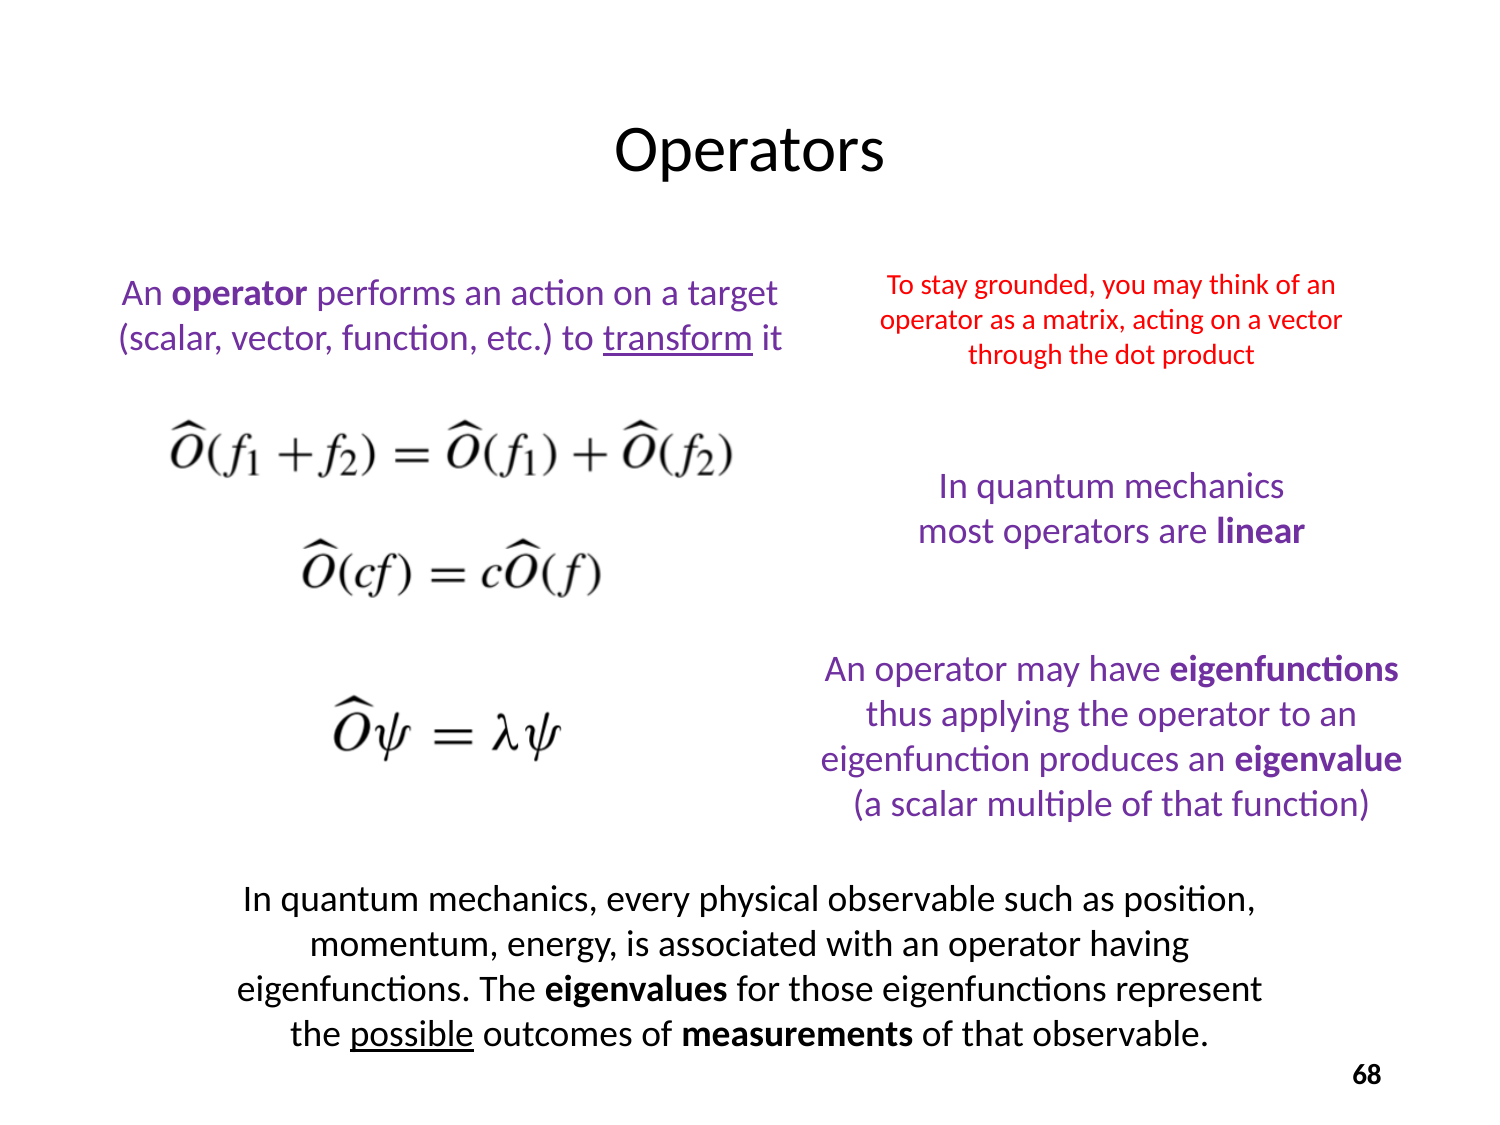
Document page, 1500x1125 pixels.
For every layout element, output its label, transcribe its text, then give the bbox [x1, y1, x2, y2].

slide_number 68 [1059, 1042, 1397, 1103]
text_box In quantum mechanics most operators are linear [893, 453, 1331, 559]
text_box In quantum mechanics, every physical observable such as position, momentum, energy, is associated with an operator having eigenfunctions. The eigenvalues for those eigenfunctions represent the possible outcomes of measurements of that observable. [214, 866, 1286, 1062]
text_box To stay grounded, you may think of an operator as a matrix, acting on a vector through the dot product [852, 258, 1371, 378]
text_box An operator may have eigenfunctions thus applying the operator to an eigenfunction produces an eigenvalue (a scalar multiple of that function) [800, 636, 1423, 832]
title Operators [103, 59, 1397, 241]
text_box An operator performs an action on a target (scalar, vector, function, etc.) to transform it [77, 261, 824, 366]
picture [322, 677, 578, 776]
picture [149, 398, 751, 614]
